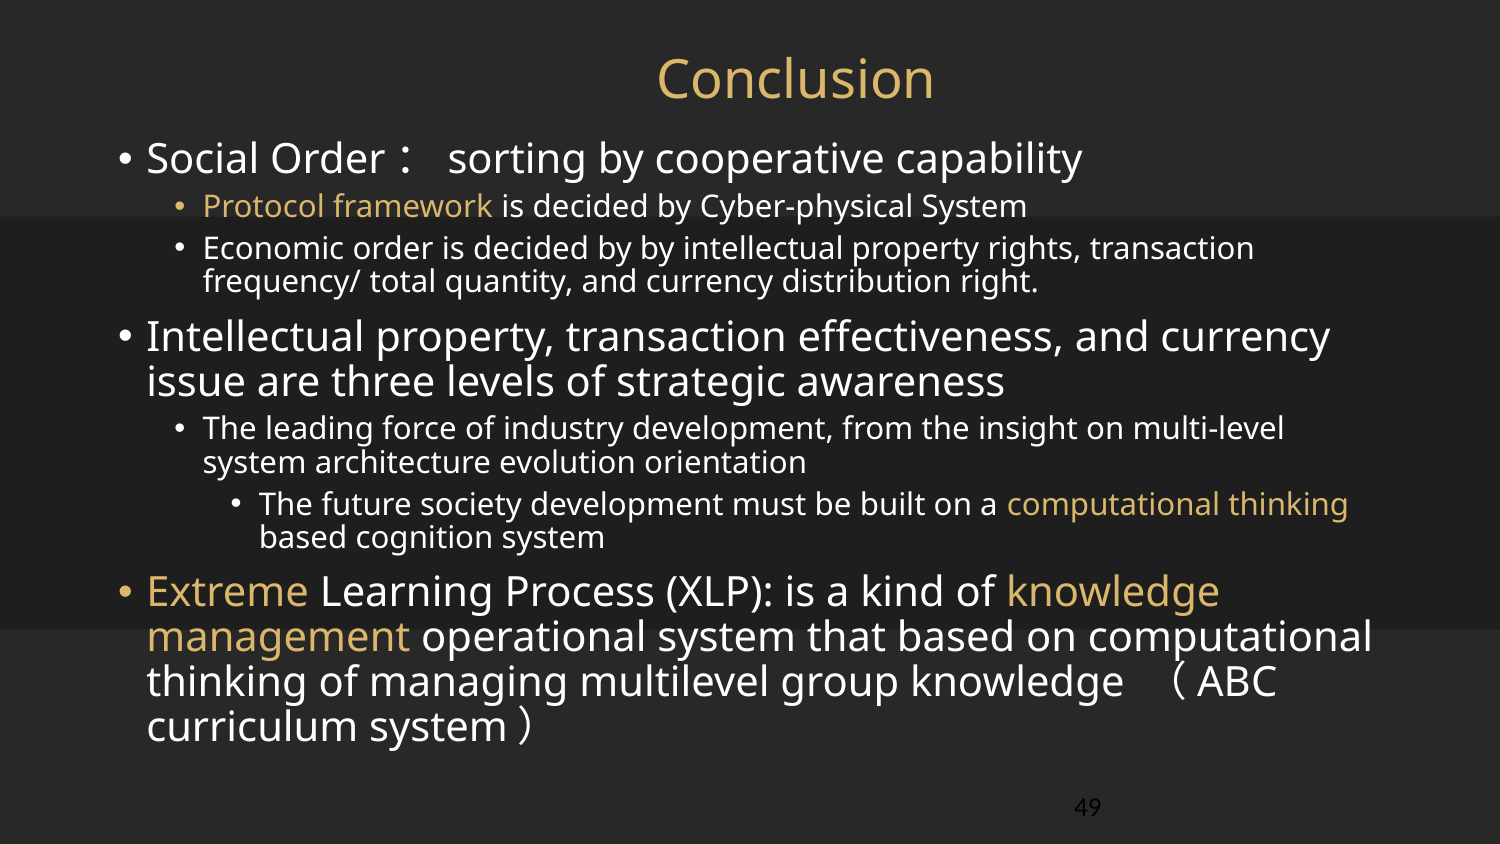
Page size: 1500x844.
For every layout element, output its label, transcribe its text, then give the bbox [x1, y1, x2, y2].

list Social Order：sorting by cooperative capability Protocol framework is decided by Cyber-physical System Economic order is decided by by intellectual property rights, transaction frequency/ total quantity, and currency distribution right. Intellectual property, transaction effectiveness, and currency issue are three levels of strategic awareness The leading force of industry development, from the insight on multi-level system architecture evolution orientation The future society development must be built on a computational thinking based cognition system Extreme Learning Process (XLP): is a kind of knowledge management operational system that based on computational thinking of managing multilevel group knowledge （ABC curriculum system） [103, 130, 1397, 666]
slide_number 49 [1059, 782, 1397, 827]
title Conclusion [641, 0, 981, 130]
